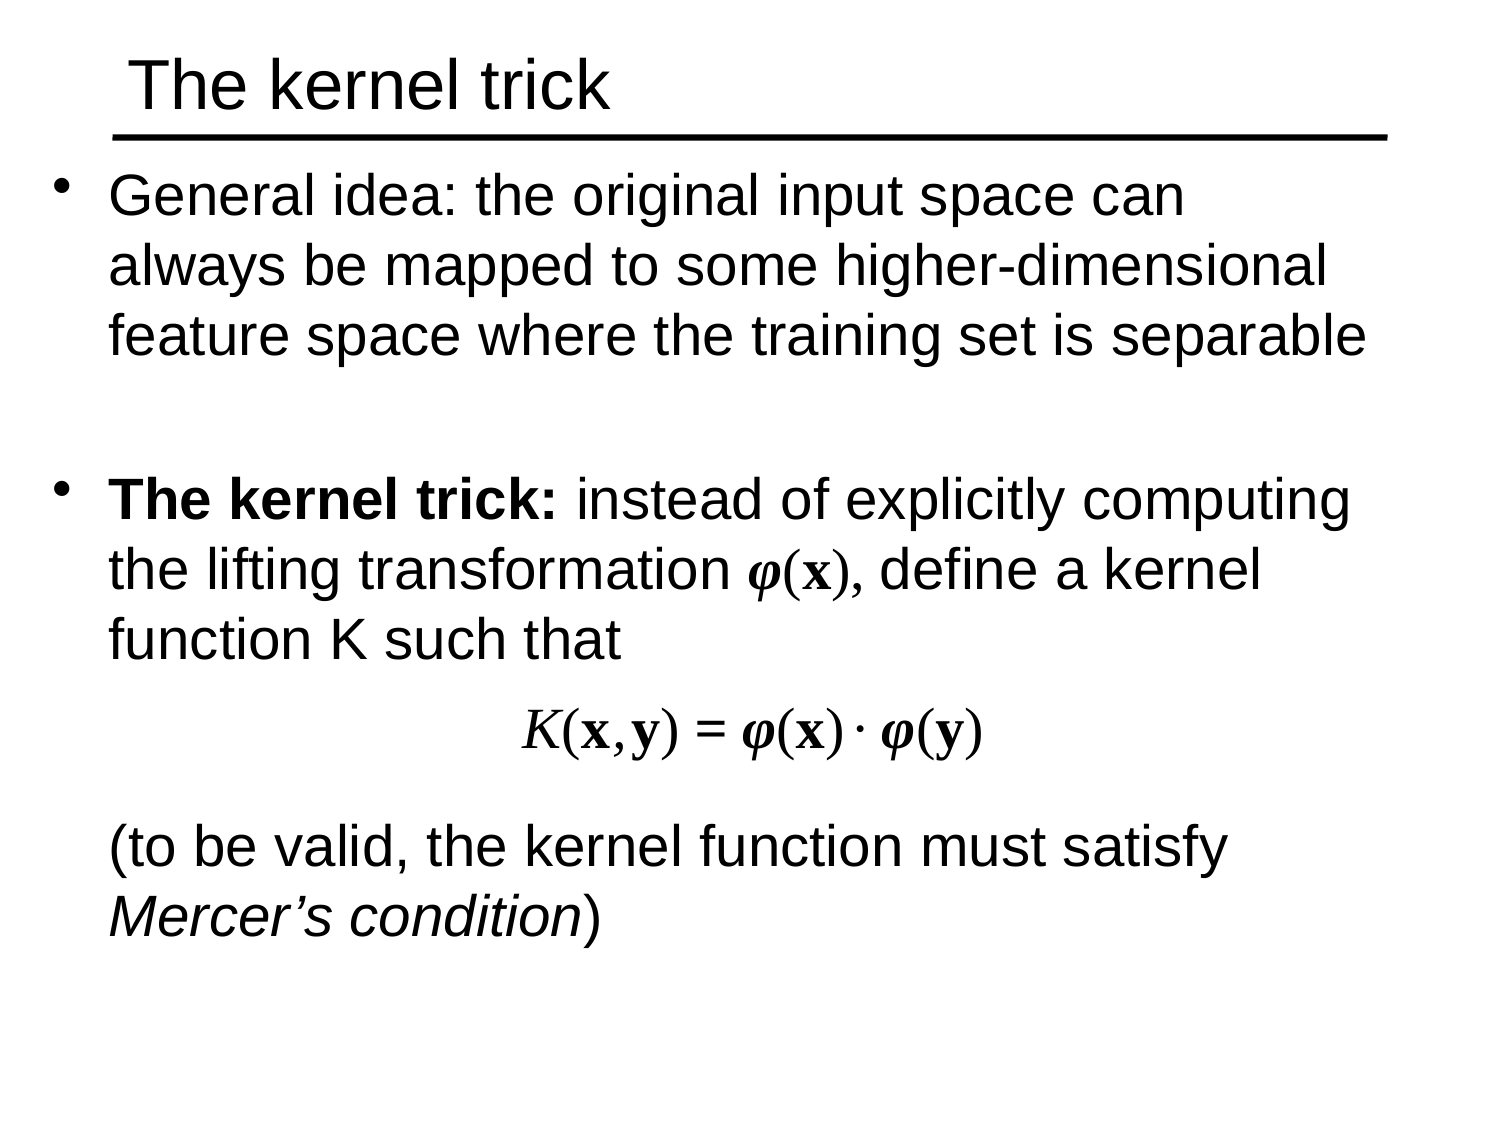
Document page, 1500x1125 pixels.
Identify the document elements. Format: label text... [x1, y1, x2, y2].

list General idea: the original input space can always be mapped to some higher-dimensional feature space where the training set is separable The kernel trick: instead of explicitly computing the lifting transformation φ(x), define a kernel function K such that K(x , y) = φ(x) · φ(y) (to be valid, the kernel function must satisfy Mercer’s condition) [37, 149, 1388, 1013]
title The kernel trick [112, 12, 1388, 149]
